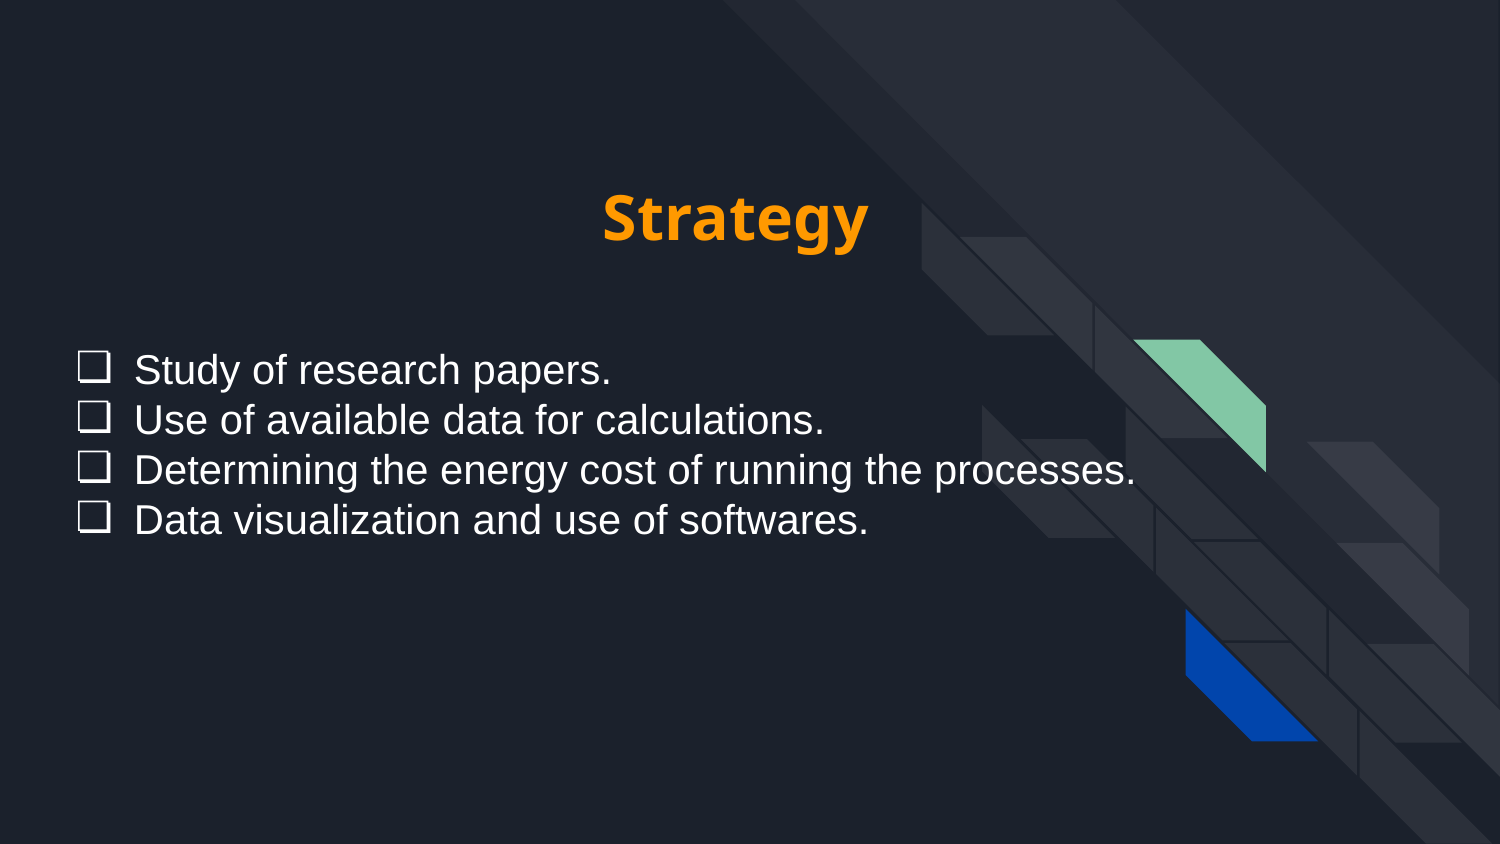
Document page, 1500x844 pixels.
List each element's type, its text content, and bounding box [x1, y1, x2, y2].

text_box Study of research papers. Use of available data for calculations. Determining the energy cost of running the processes. Data visualization and use of softwares. [43, 316, 1256, 669]
text_box [728, 344, 1224, 398]
title Strategy [0, 162, 1500, 273]
